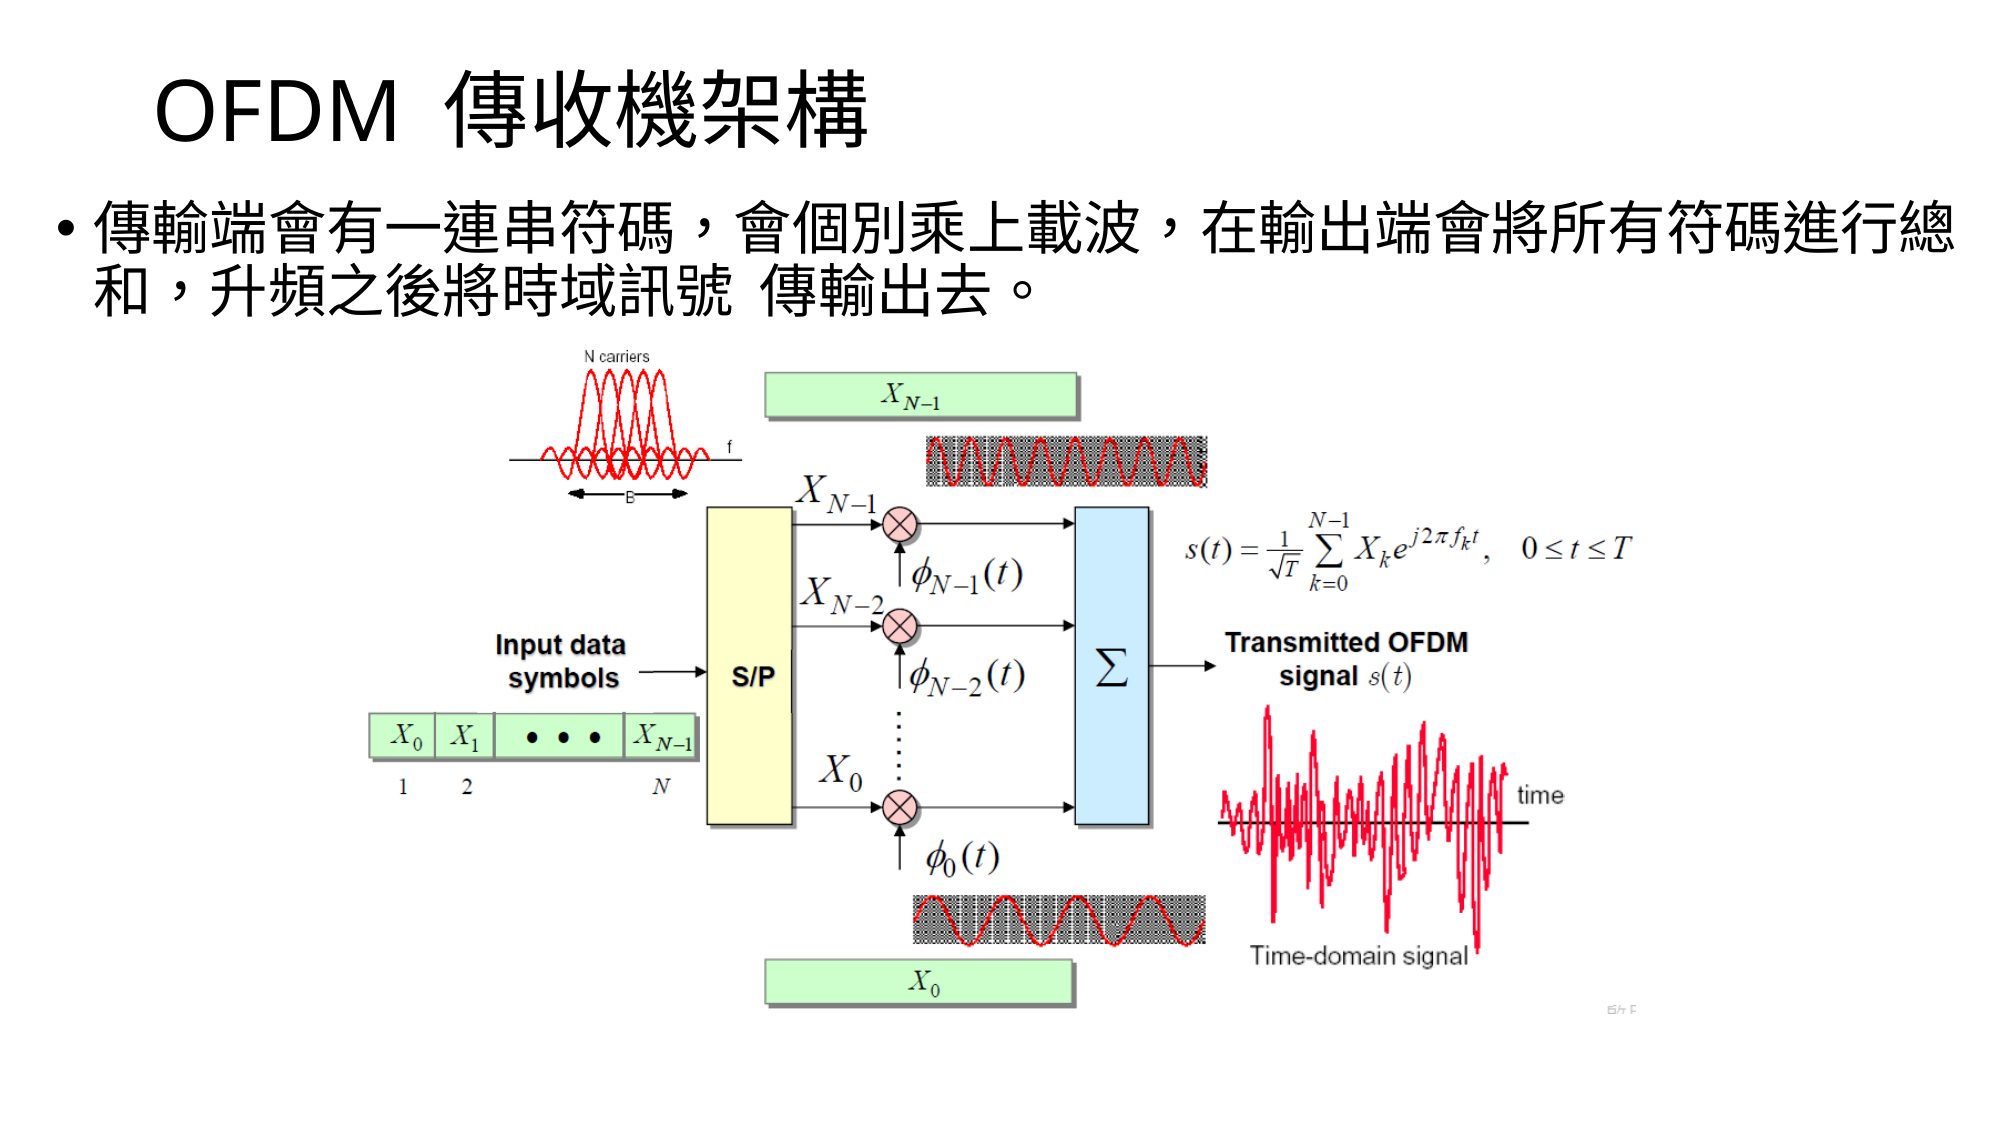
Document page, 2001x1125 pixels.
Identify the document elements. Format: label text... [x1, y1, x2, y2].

picture [364, 330, 1636, 1014]
title OFDM 傳收機架構 [137, 59, 1863, 168]
